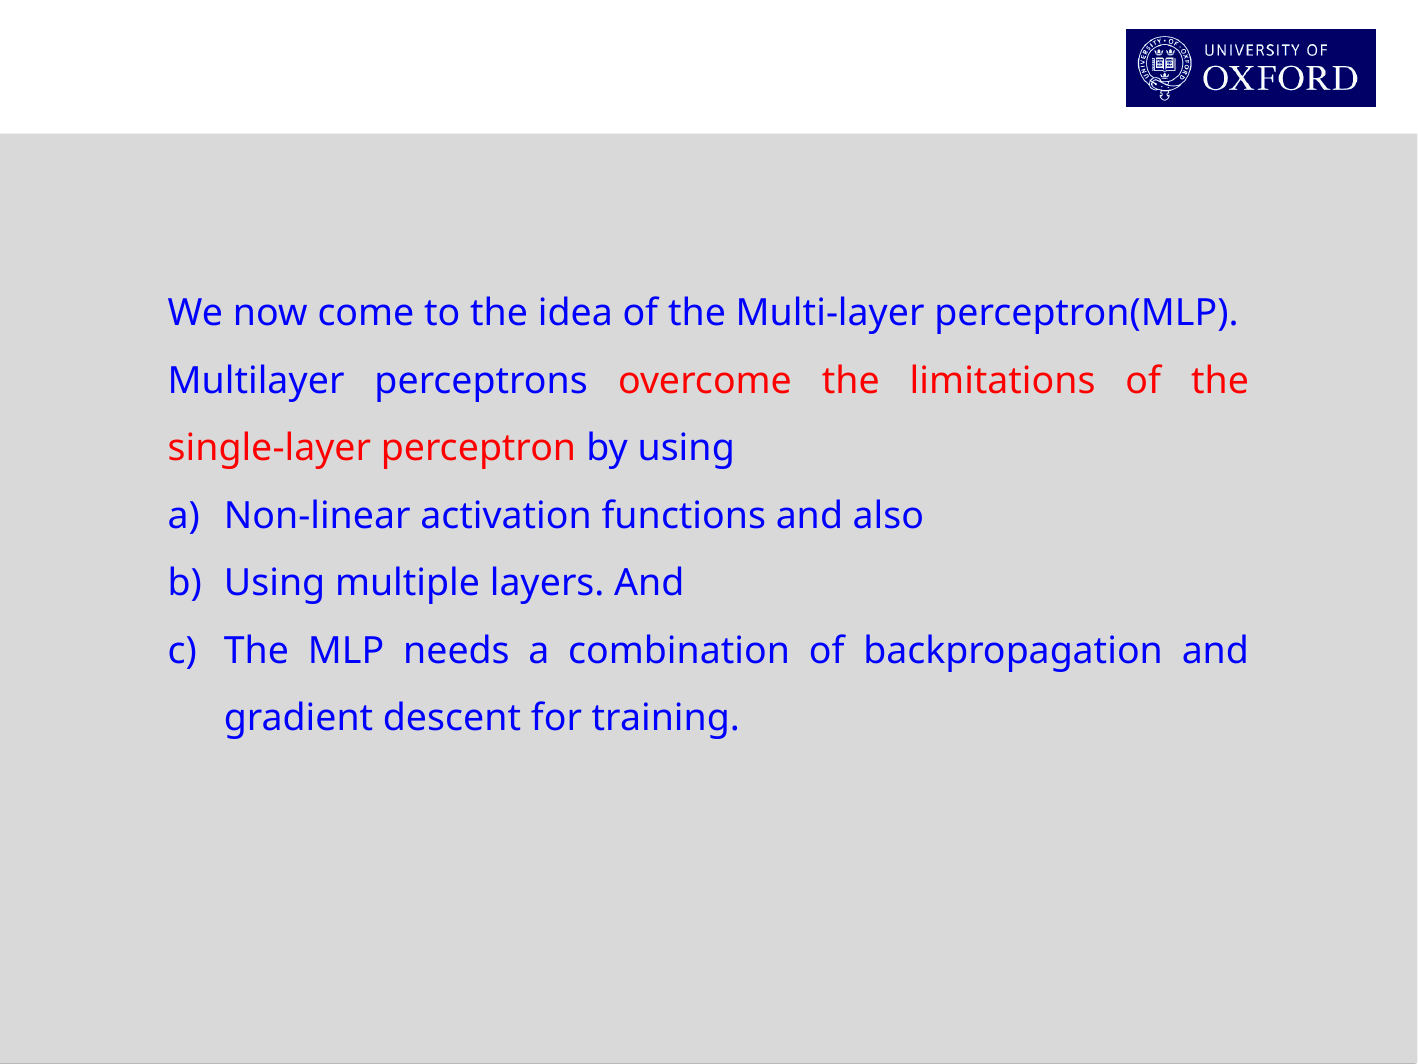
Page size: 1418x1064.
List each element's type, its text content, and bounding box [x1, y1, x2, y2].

text_box We now come to the idea of the Multi-layer perceptron(MLP). Multilayer perceptrons overcome the limitations of the single-layer perceptron by using Non-linear activation functions and also Using multiple layers. And The MLP needs a combination of backpropagation and gradient descent for training. [152, 258, 1265, 746]
picture [1126, 29, 1376, 107]
